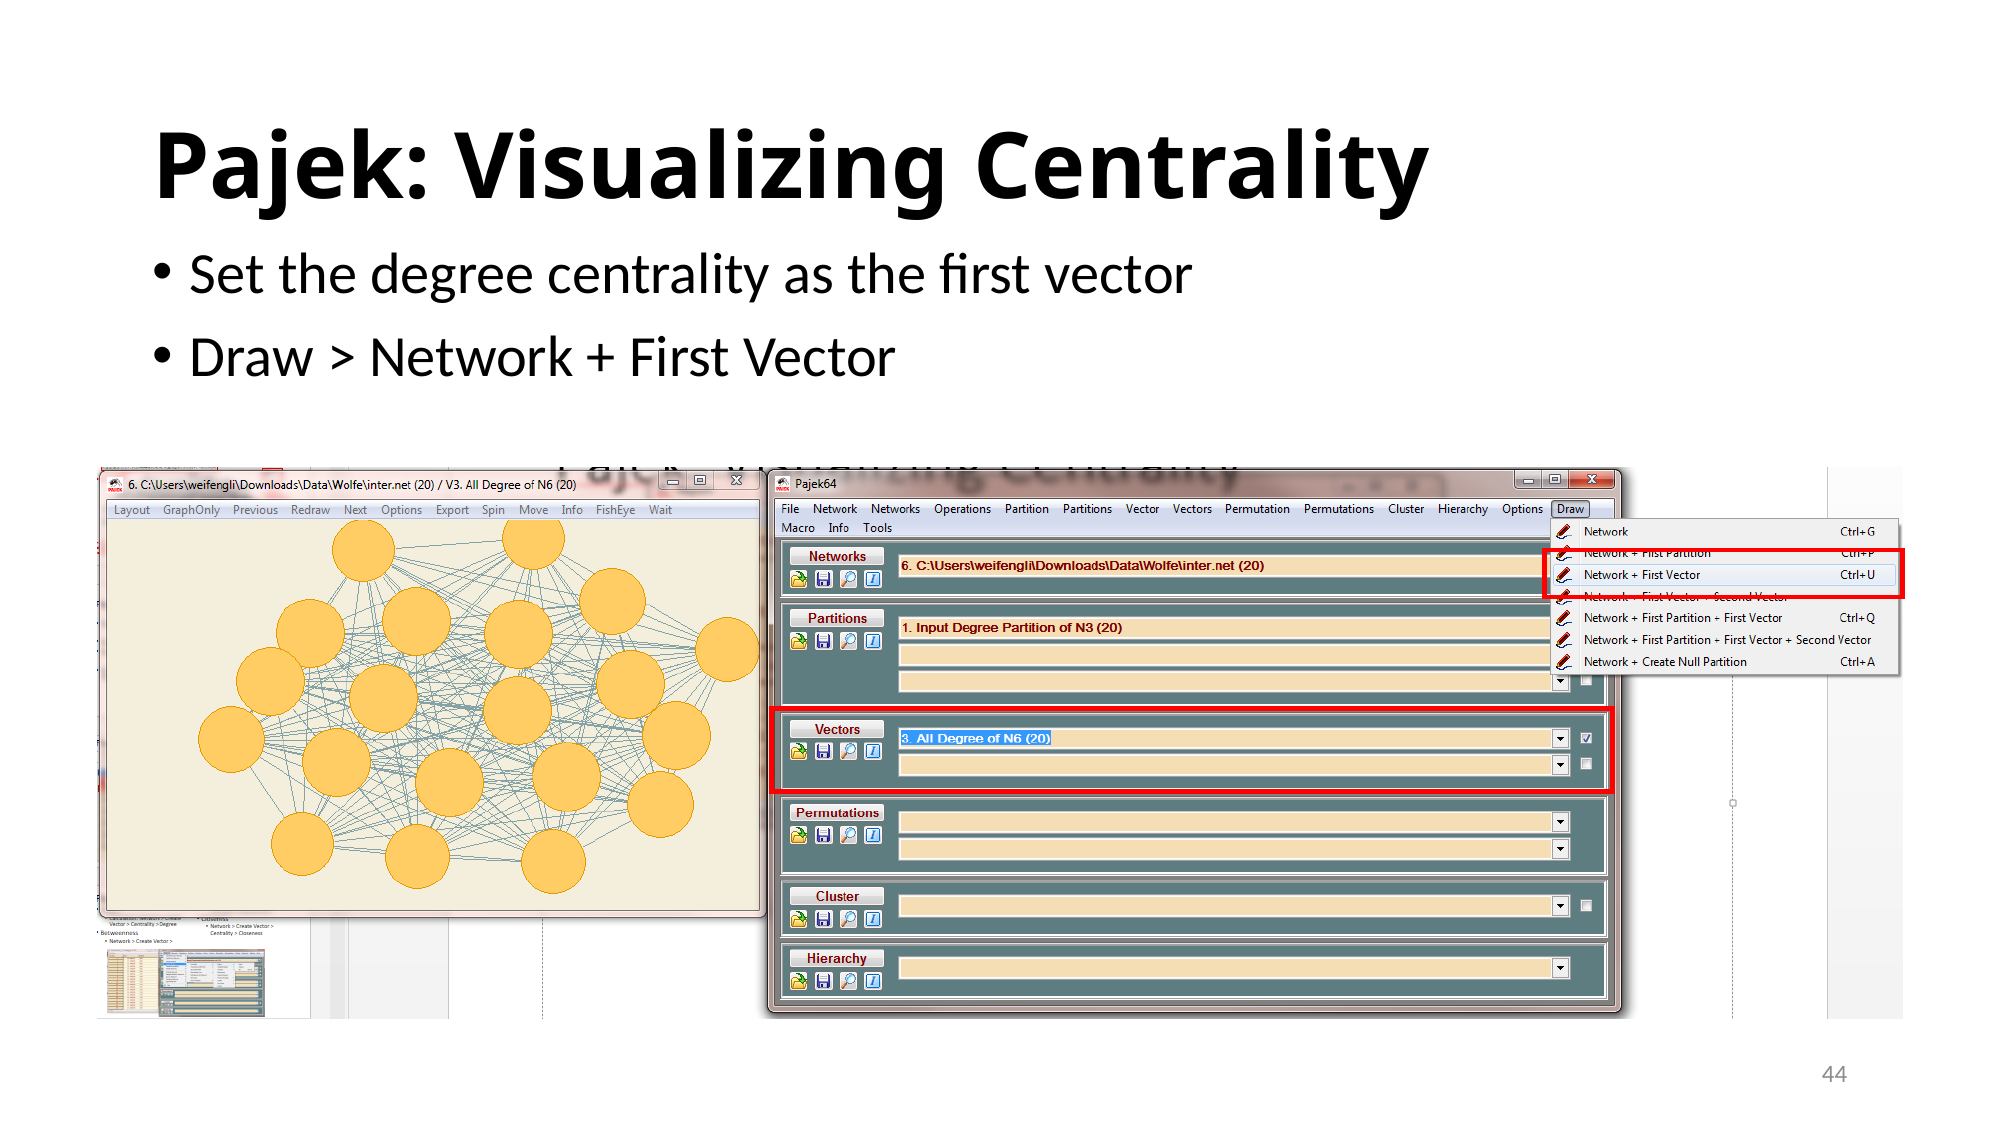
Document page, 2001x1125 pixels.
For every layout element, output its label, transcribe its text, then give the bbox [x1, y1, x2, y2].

slide_number 44 [1412, 1042, 1863, 1103]
title Pajek: Visualizing Centrality [137, 59, 1863, 235]
list Set the degree centrality as the first vector Draw > Network + First Vector [137, 235, 1863, 443]
picture [97, 467, 1903, 1019]
